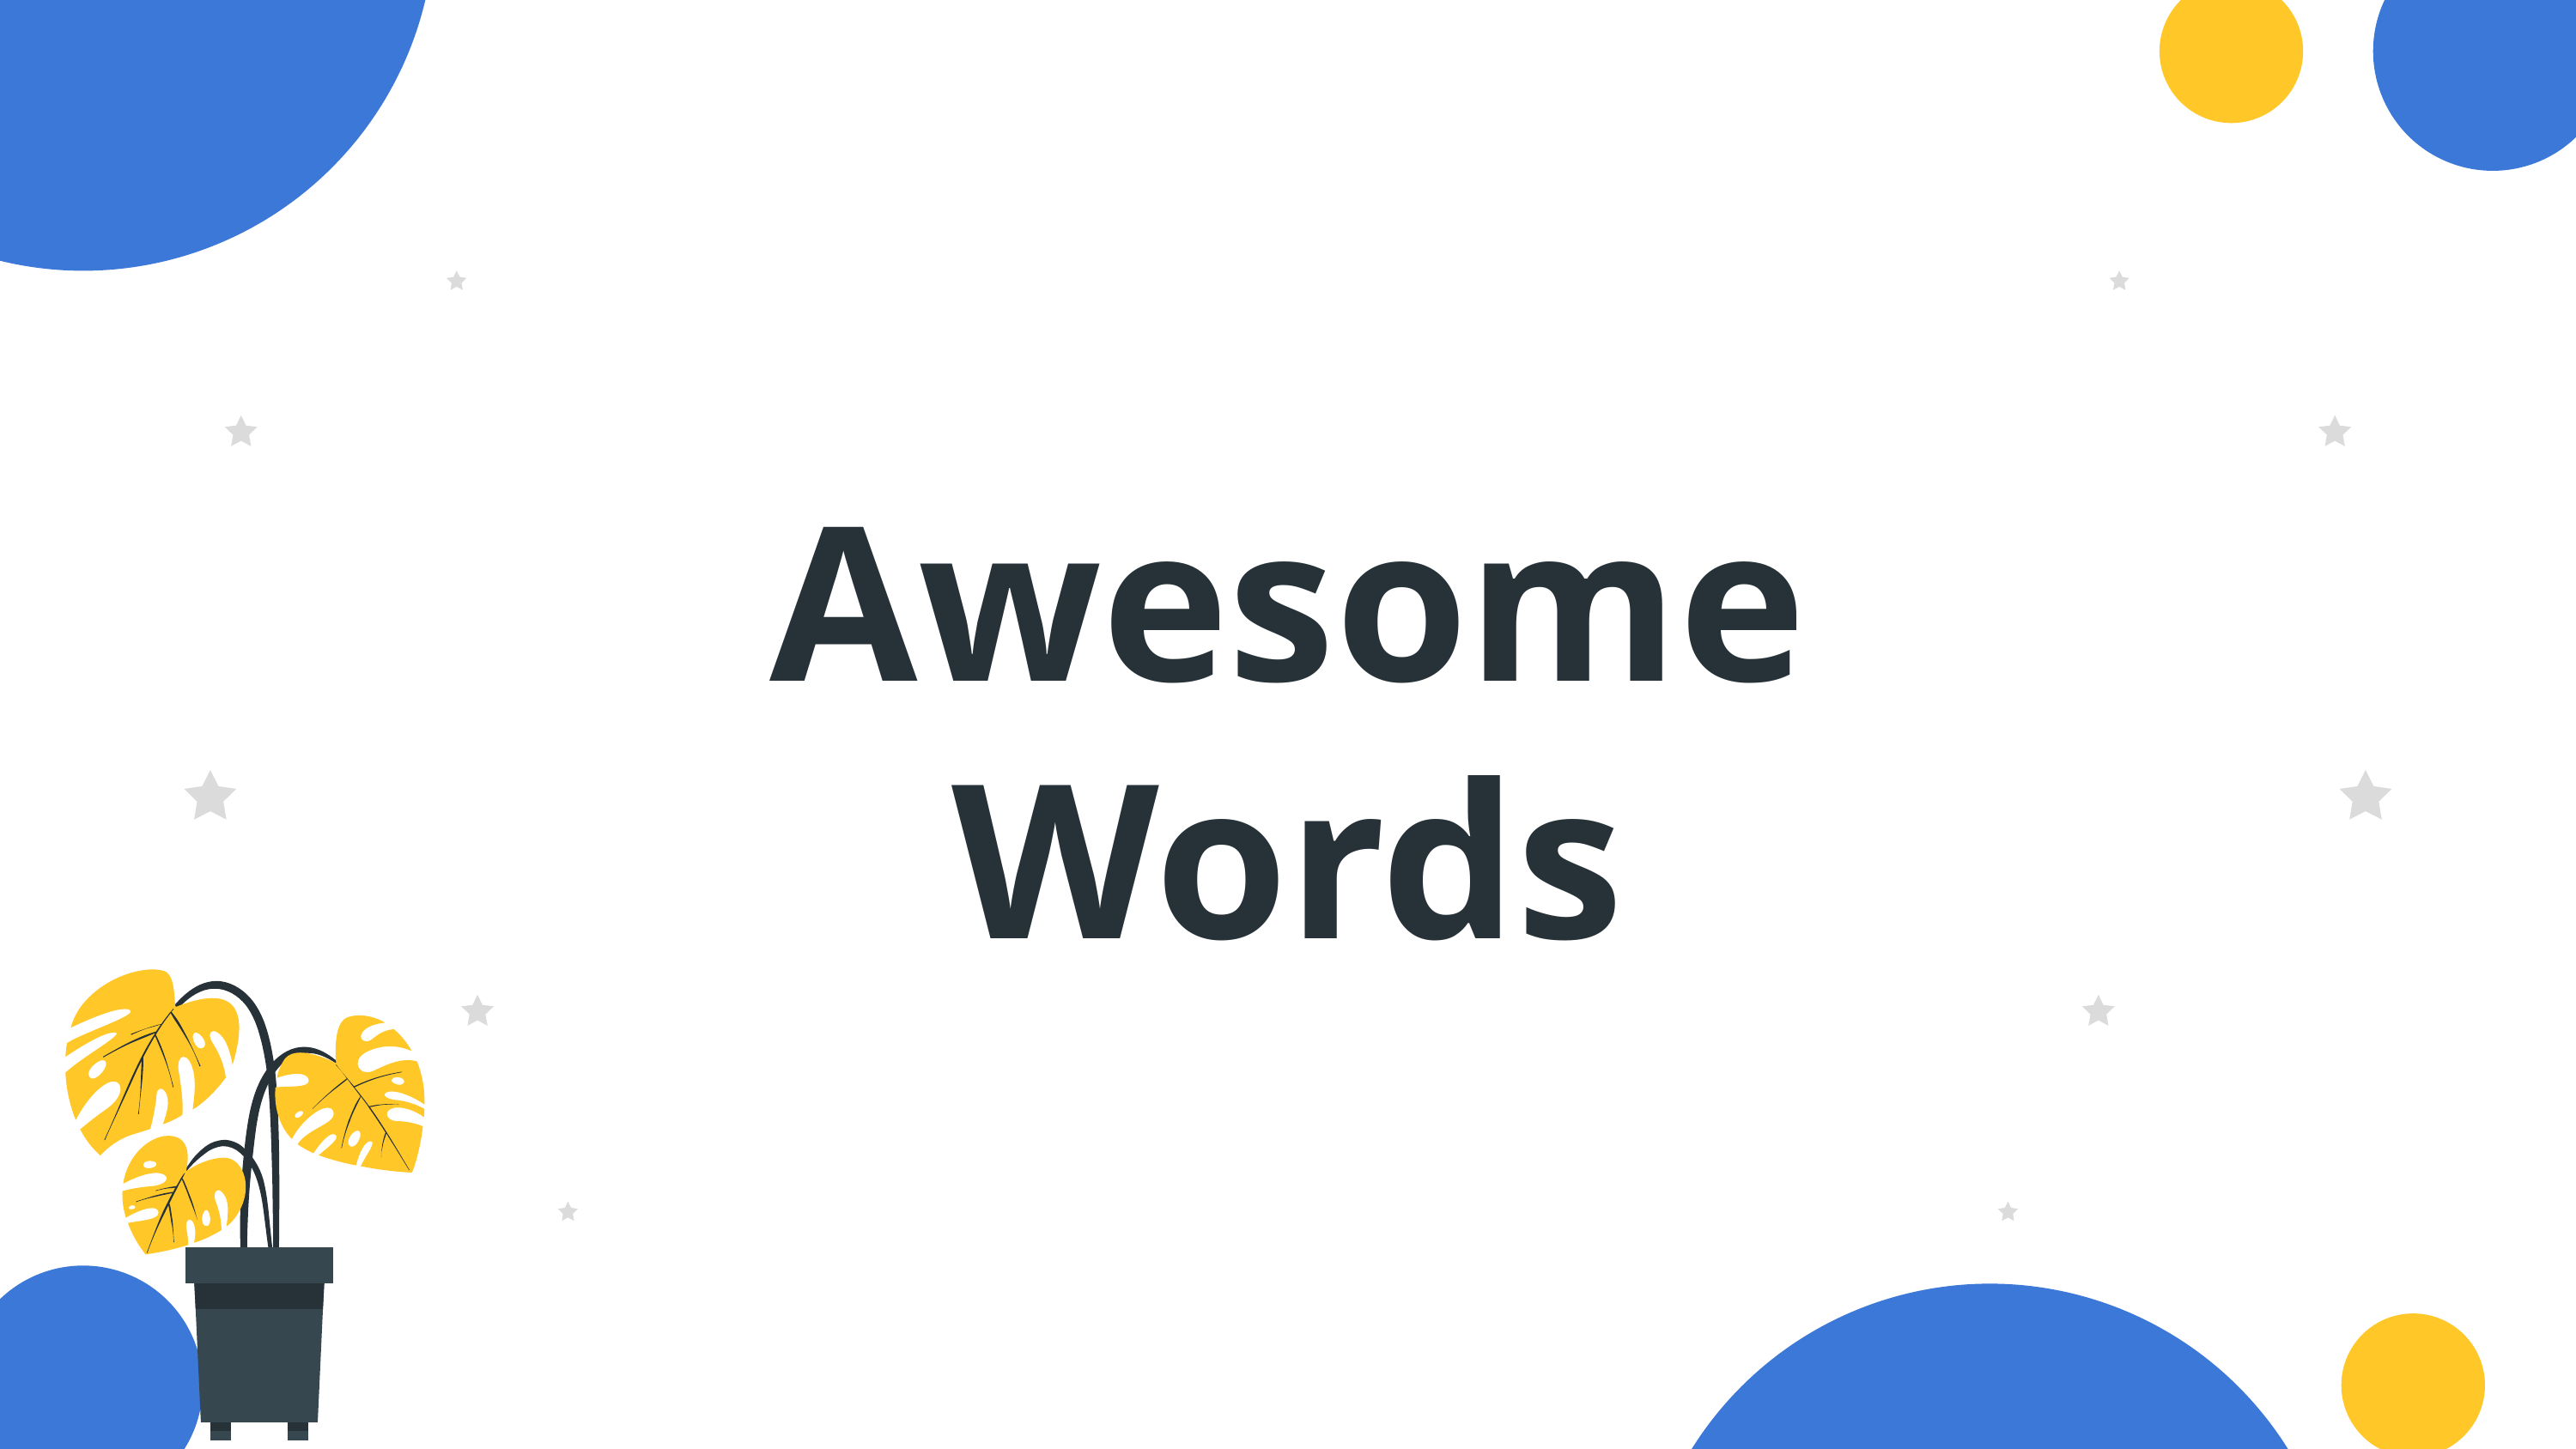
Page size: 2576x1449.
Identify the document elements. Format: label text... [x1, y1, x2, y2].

title Awesome Words [479, 494, 2097, 954]
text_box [65, 969, 425, 1441]
